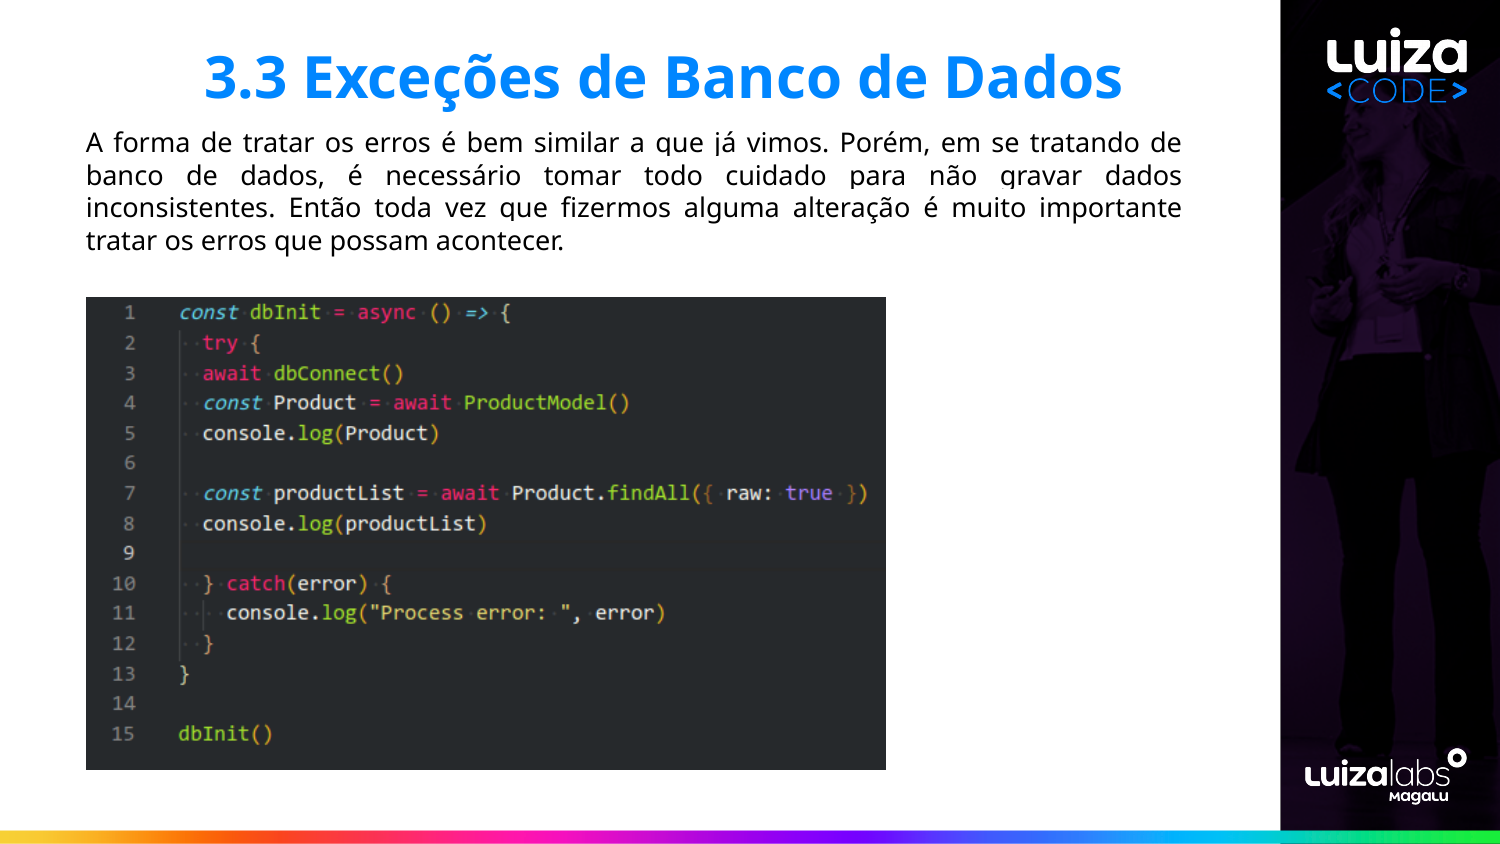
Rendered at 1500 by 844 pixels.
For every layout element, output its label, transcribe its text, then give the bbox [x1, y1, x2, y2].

text_box A forma de tratar os erros é bem similar a que já vimos. Porém, em se tratando de banco de dados, é necessário tomar todo cuidado para não gravar dados inconsistentes. Então toda vez que fizermos alguma alteração é muito importante tratar os erros que possam acontecer. [70, 110, 1197, 271]
picture [85, 297, 886, 770]
list 3.3 Exceções de Banco de Dados [131, 14, 1197, 110]
picture [1233, 0, 1500, 844]
picture [0, 830, 1156, 844]
